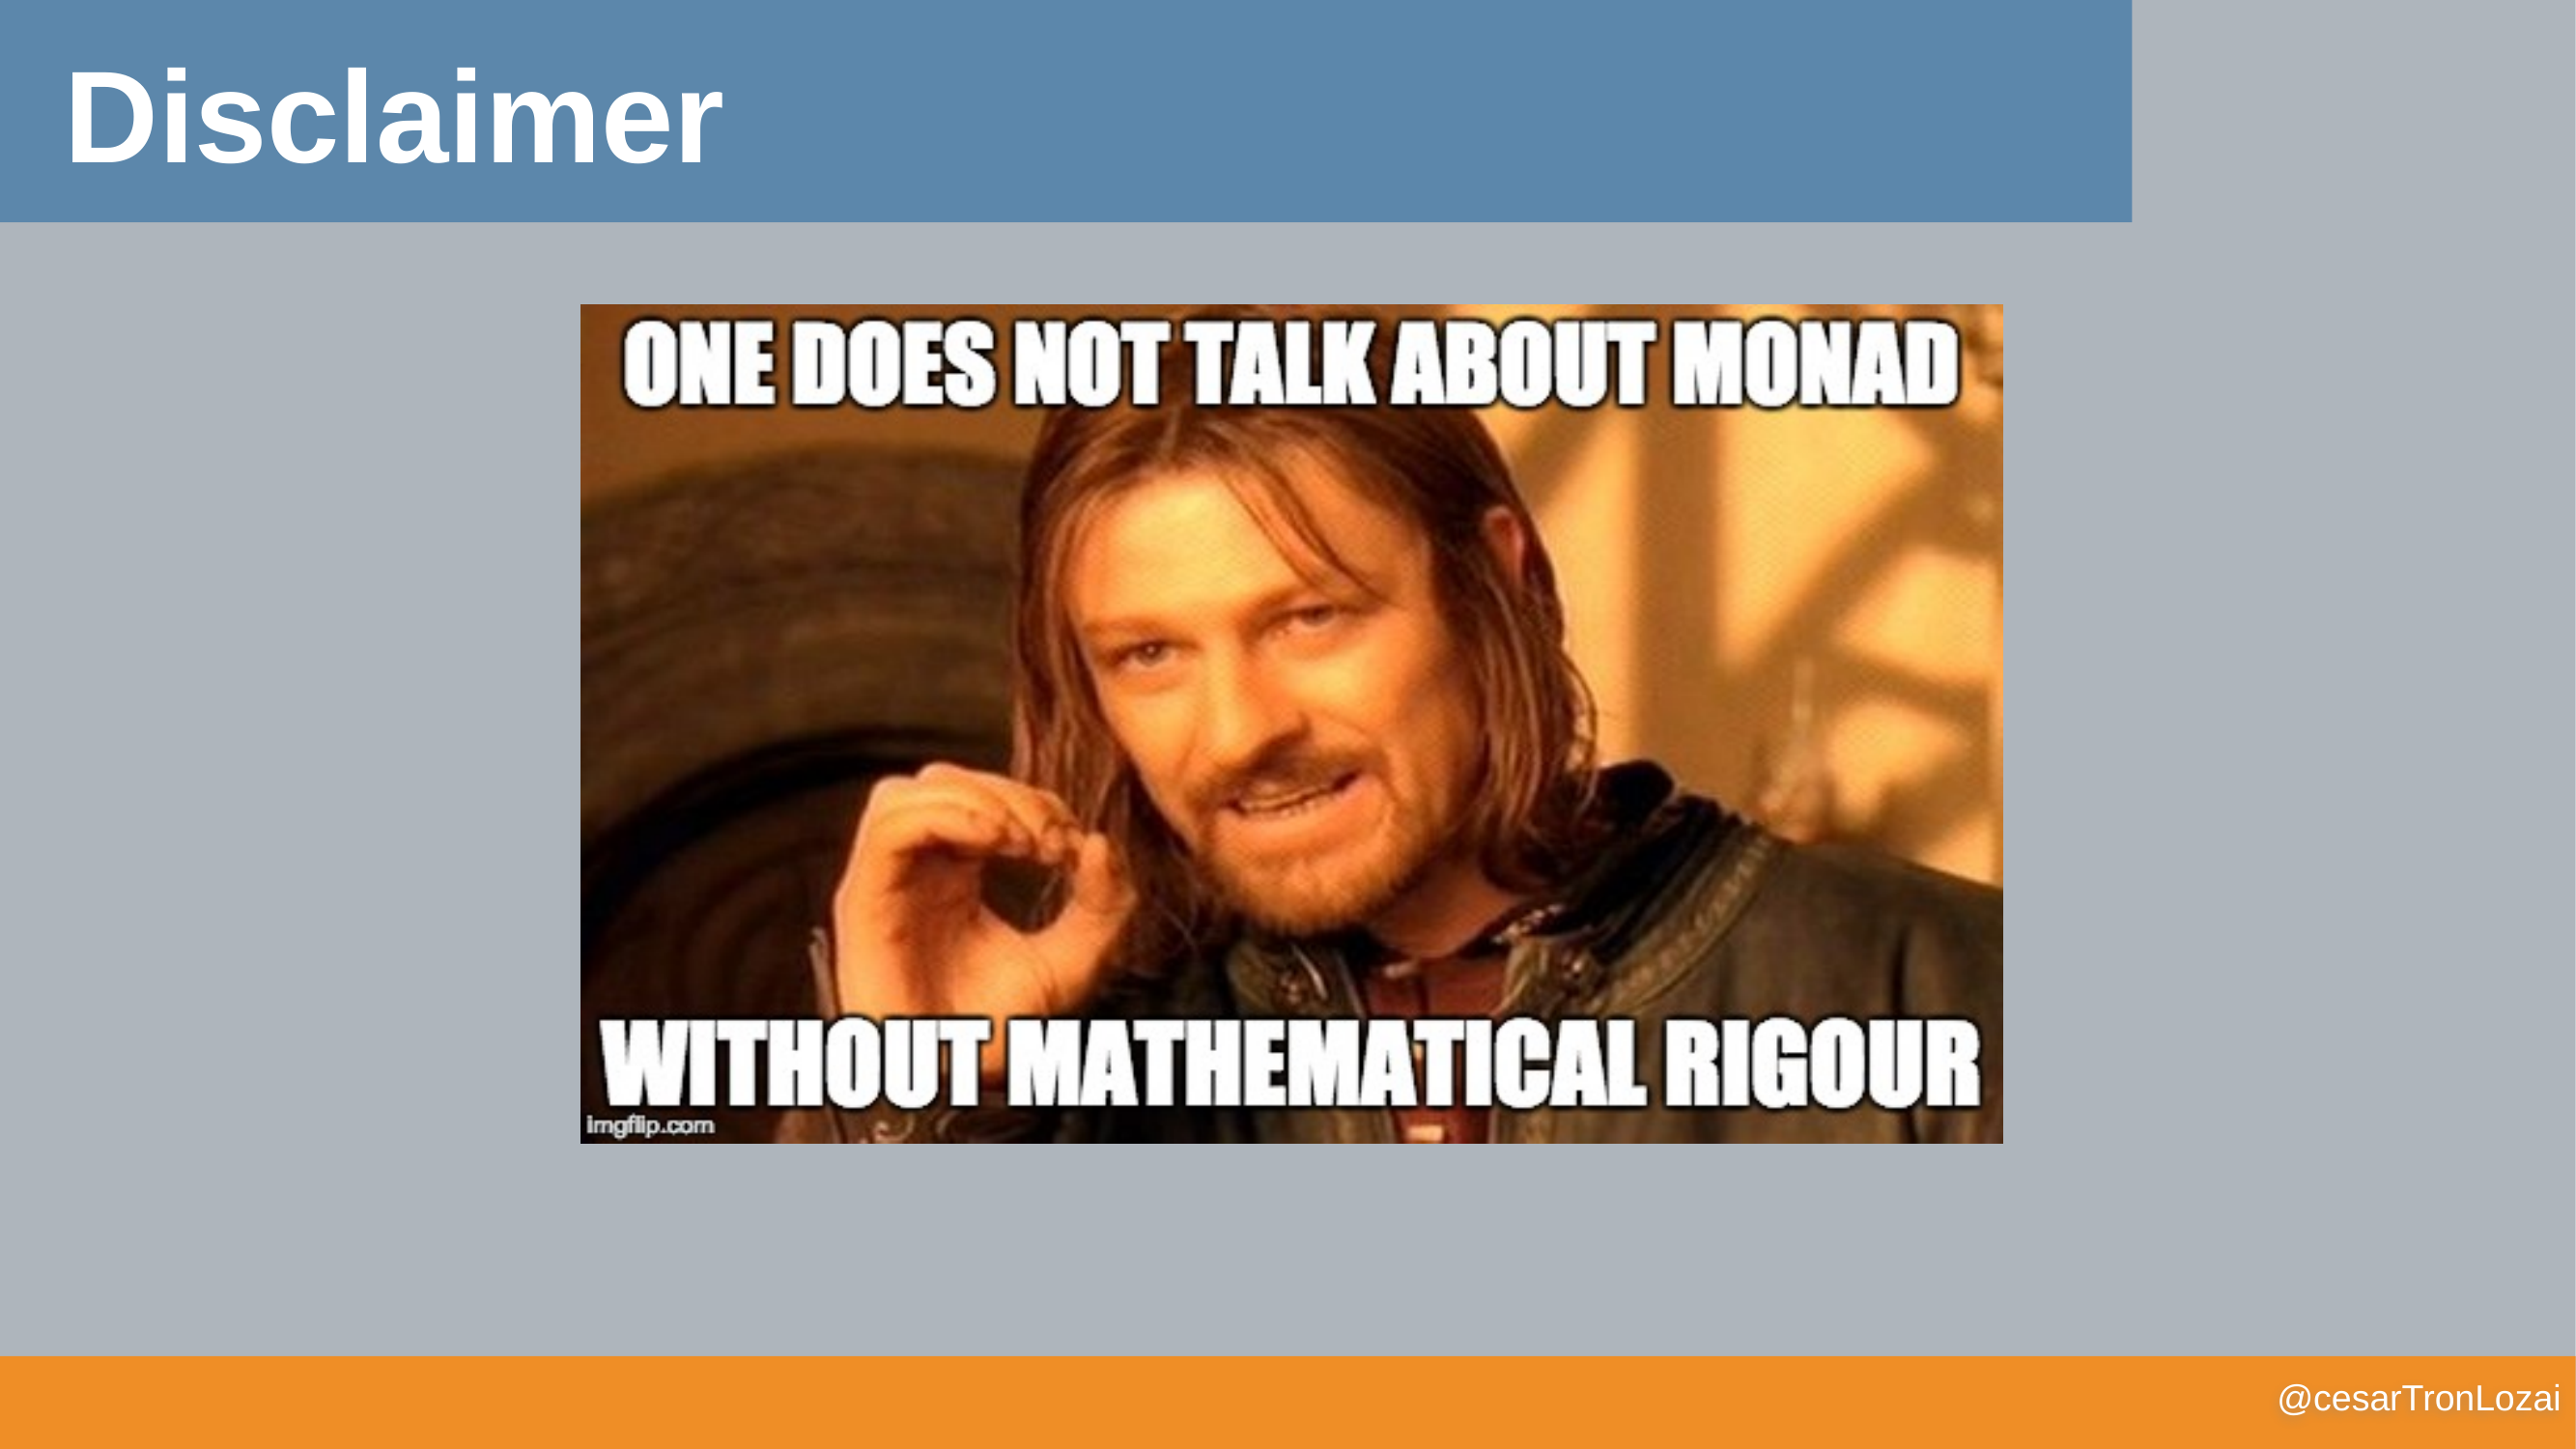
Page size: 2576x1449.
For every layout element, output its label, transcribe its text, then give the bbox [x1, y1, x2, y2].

title Disclaimer [56, 0, 2376, 270]
picture [580, 304, 2003, 1145]
